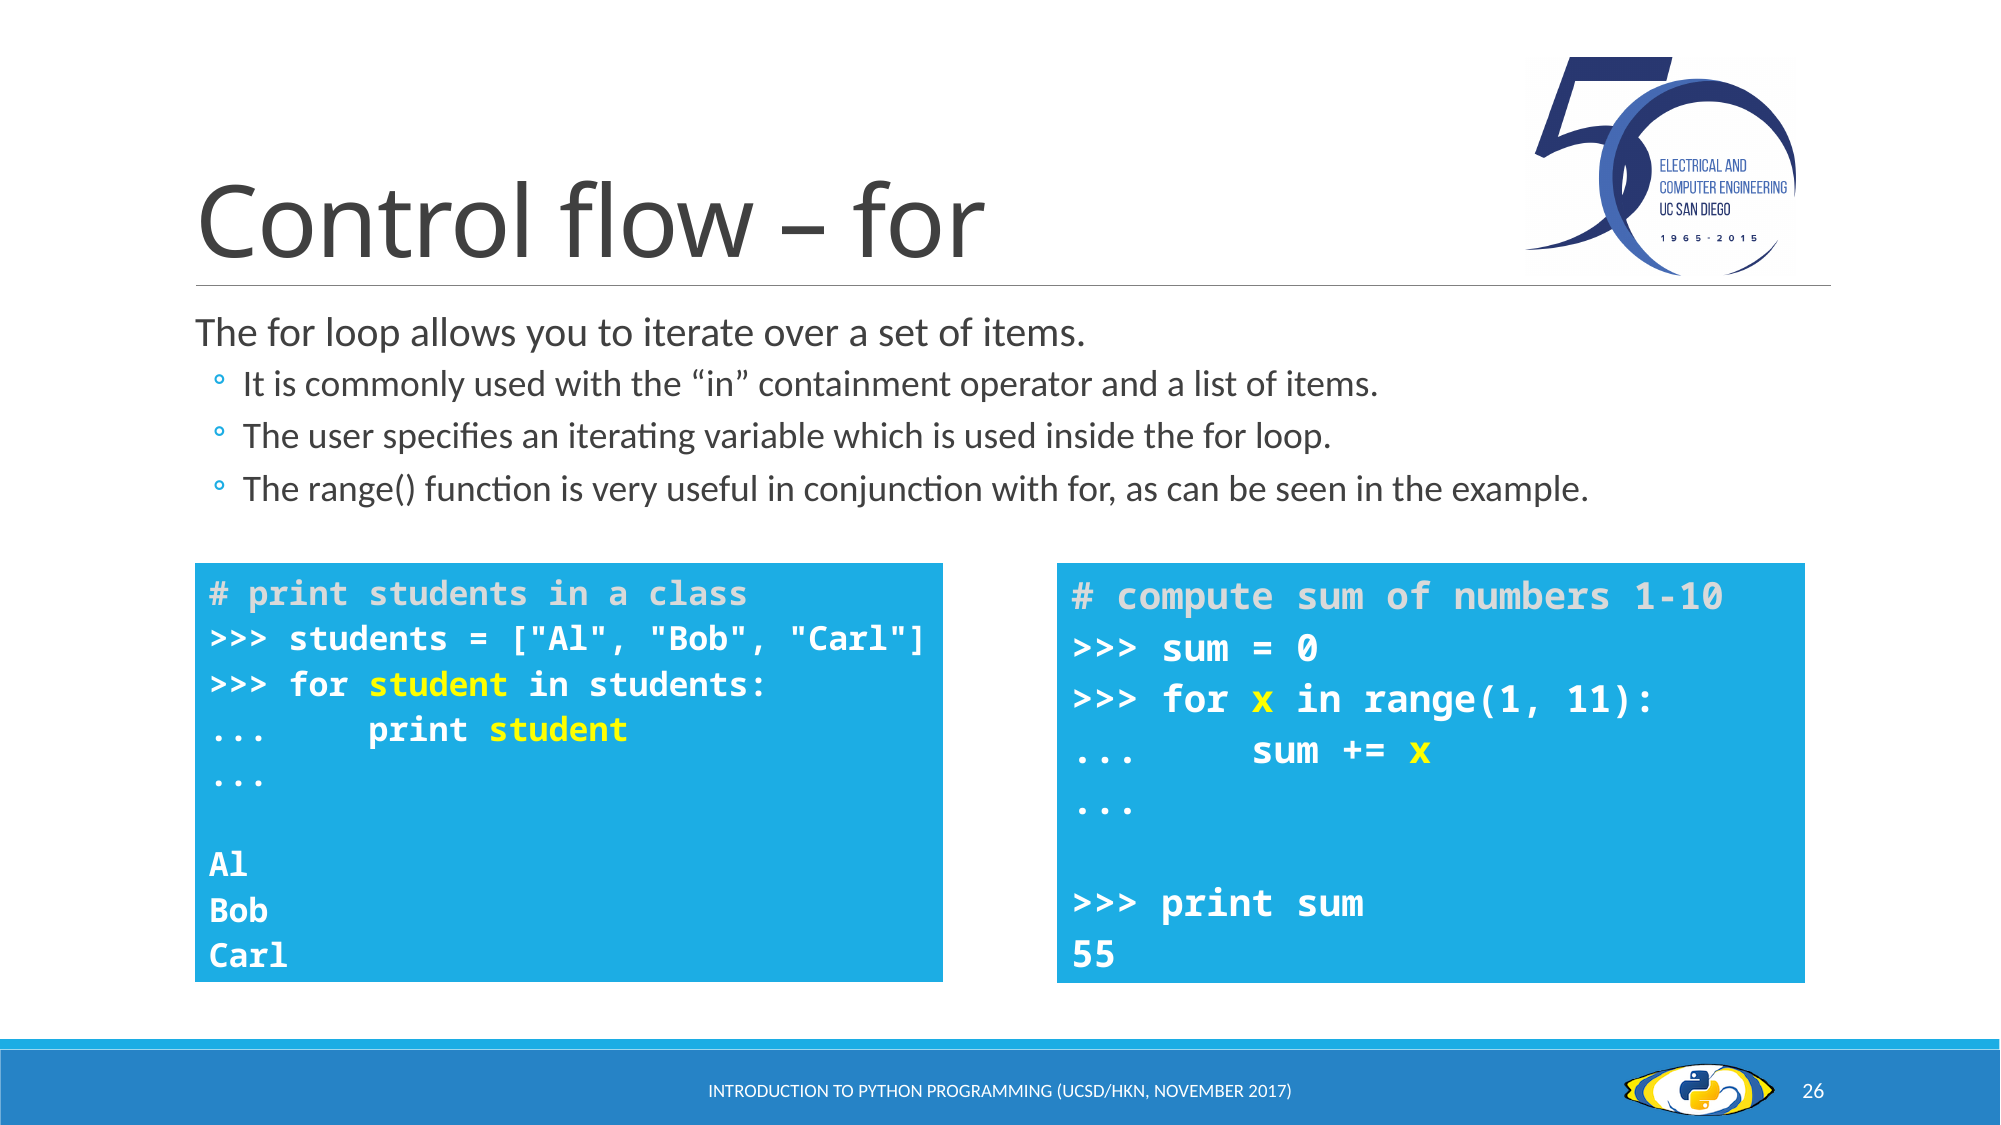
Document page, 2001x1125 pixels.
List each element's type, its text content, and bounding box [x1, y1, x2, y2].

title Control flow – for [180, 47, 1830, 285]
slide_number 26 [1624, 1059, 1840, 1120]
footer Introduction to Python Programming (UCSD/HKN, November 2017) [604, 1059, 1396, 1120]
table_header # compute sum of numbers 1-10 >>> sum = 0 >>> for x in range(1, 11): ... sum += x ... >>> print sum 55 [1057, 563, 1805, 983]
list The for loop allows you to iterate over a set of items. It is commonly used with the “in” containment operator and a list of items. The user specifies an iterating variable which is used inside the for loop. The range() function is very useful in conjunction with for, as can be seen in the example. [180, 302, 1830, 963]
table_header # print students in a class >>> students = ["Al", "Bob", "Carl"] >>> for student in students: ... print student ... Al Bob Carl [195, 563, 943, 982]
